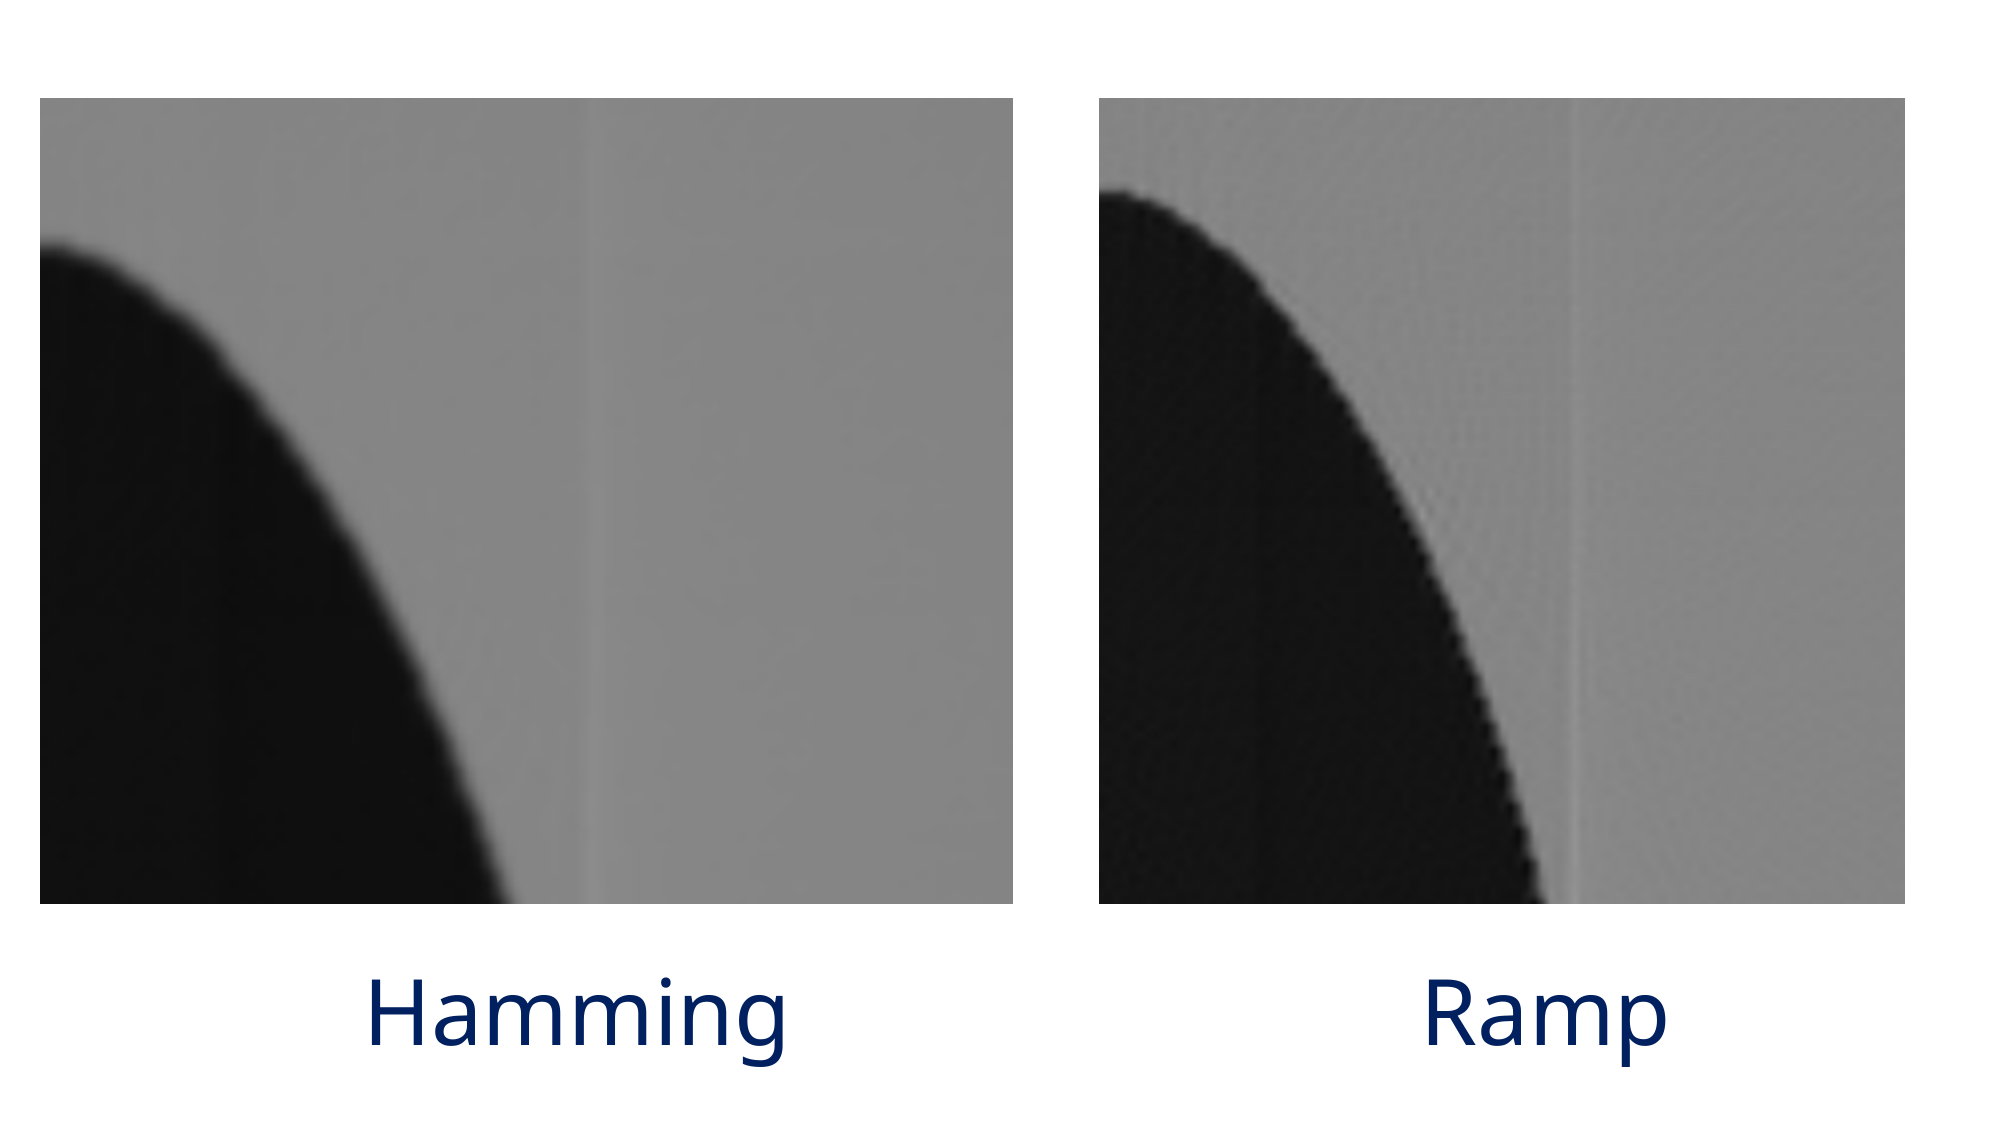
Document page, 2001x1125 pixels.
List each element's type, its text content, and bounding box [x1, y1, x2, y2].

title Hamming Ramp [110, 907, 1836, 1125]
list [1099, 98, 1905, 904]
picture [40, 98, 1013, 904]
